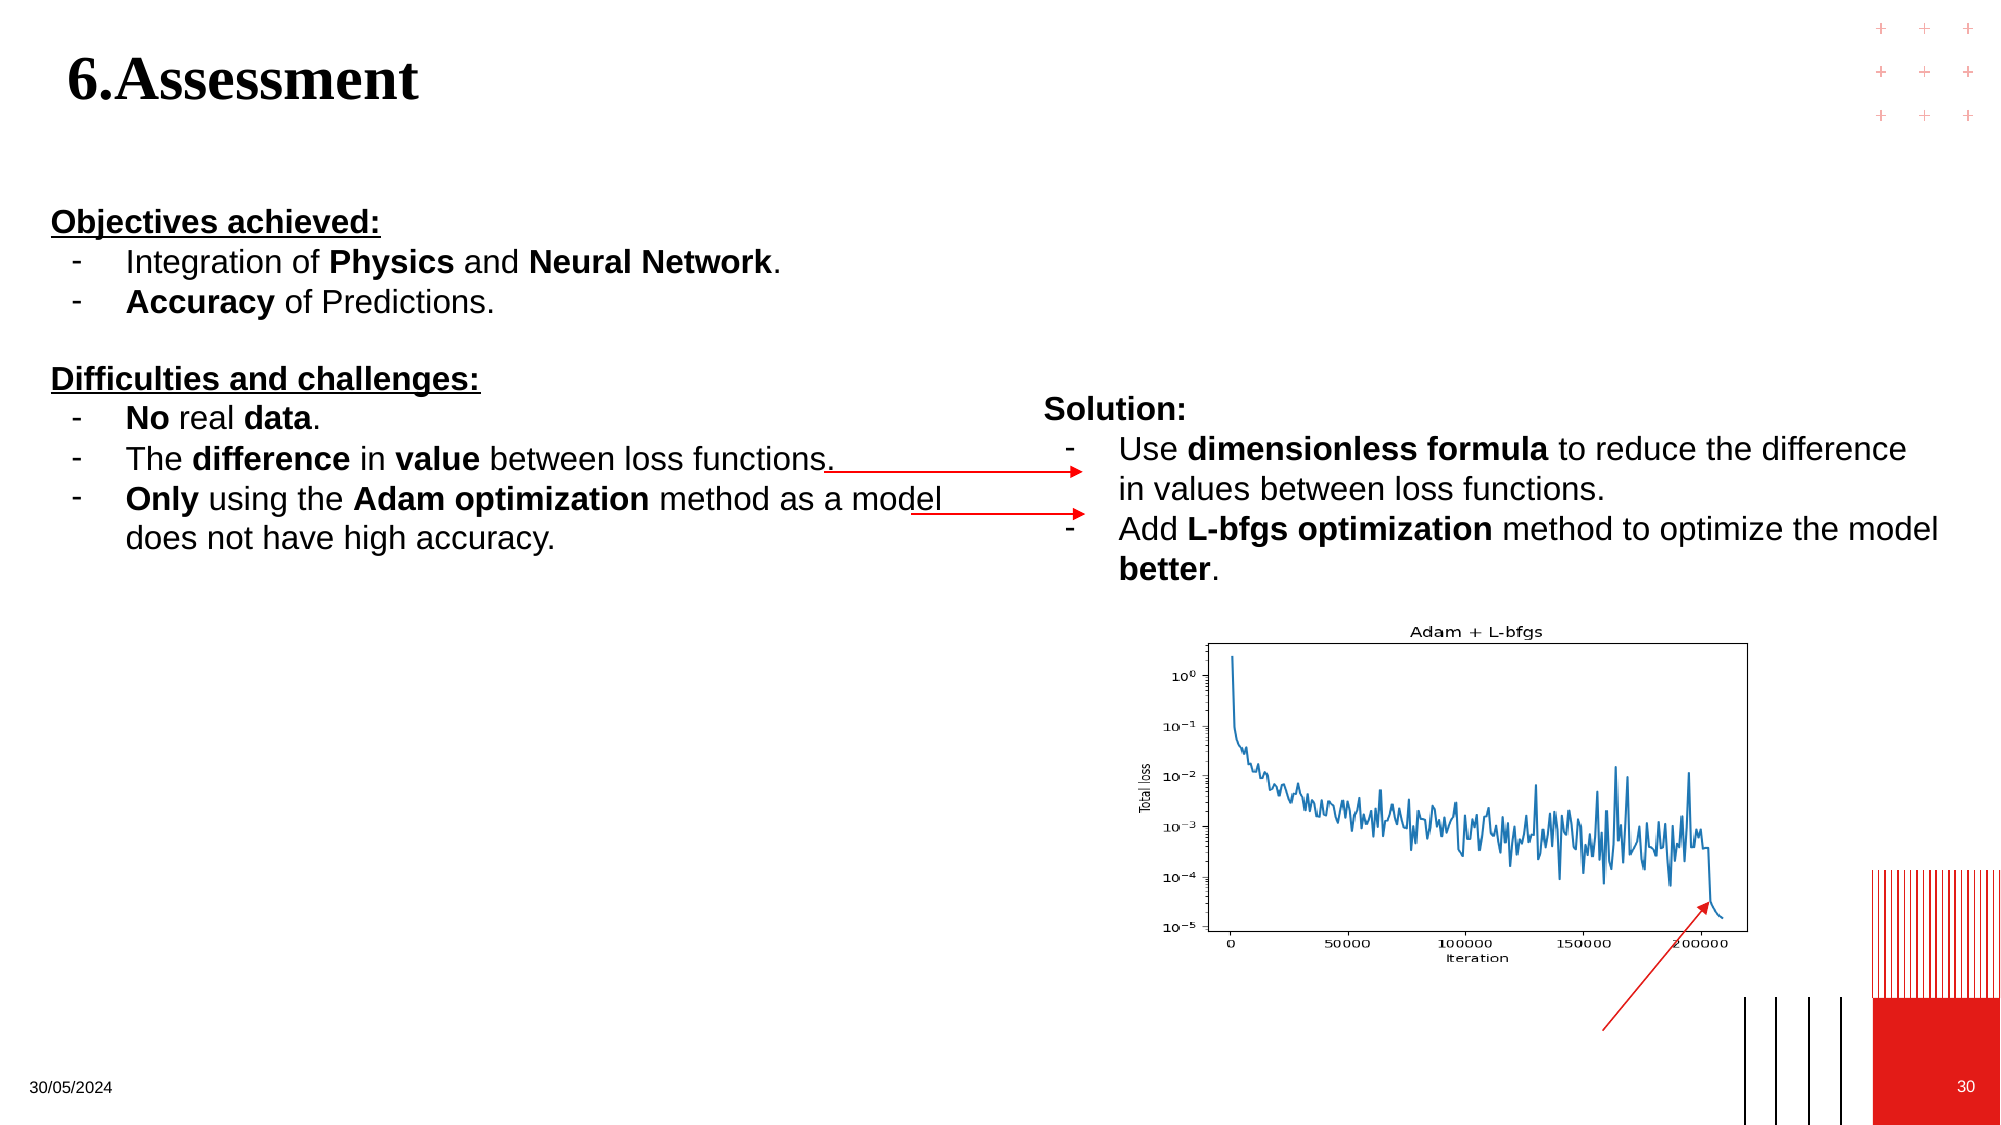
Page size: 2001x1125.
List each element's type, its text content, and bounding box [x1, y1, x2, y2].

text_box 6.Assessment [52, 29, 1583, 120]
picture [1129, 618, 1757, 972]
text_box Objectives achieved: Integration of Physics and Neural Network. Accuracy of Predictions. [35, 185, 1418, 336]
text_box Solution: Use dimensionless formula to reduce the difference in values ​​between loss functions. Add L-bfgs optimization method to optimize the model better. [1028, 372, 1957, 602]
slide_number ‹#› [1531, 1065, 1982, 1106]
text_box Difficulties and challenges: No real data. The difference in value between loss functions. Only using the Adam optimization method as a model does not have high accuracy. [35, 341, 994, 572]
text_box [1602, 901, 1710, 1031]
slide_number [23, 1066, 474, 1107]
